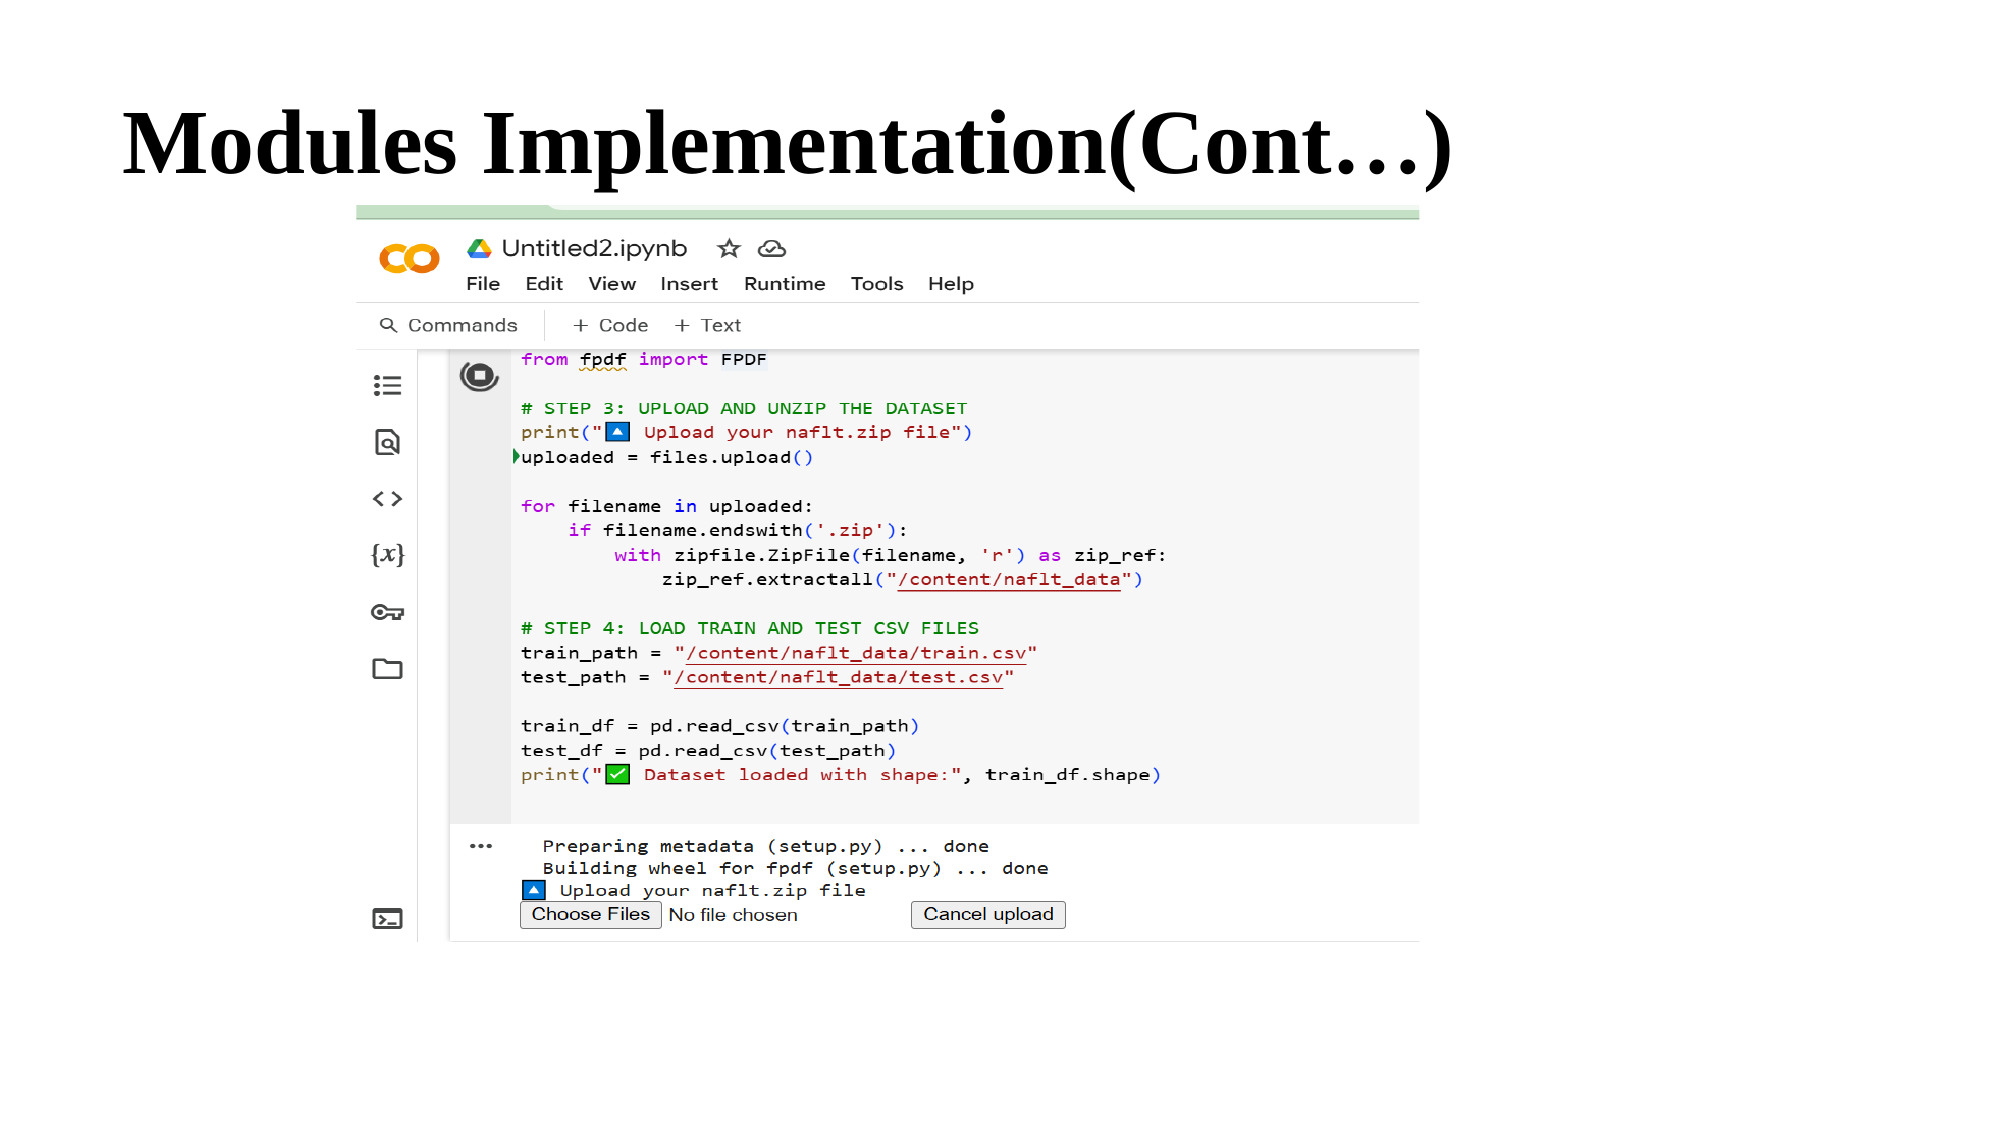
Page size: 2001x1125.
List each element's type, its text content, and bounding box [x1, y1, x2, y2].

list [356, 205, 1420, 942]
title Modules Implementation(Cont…) [107, 64, 1833, 223]
